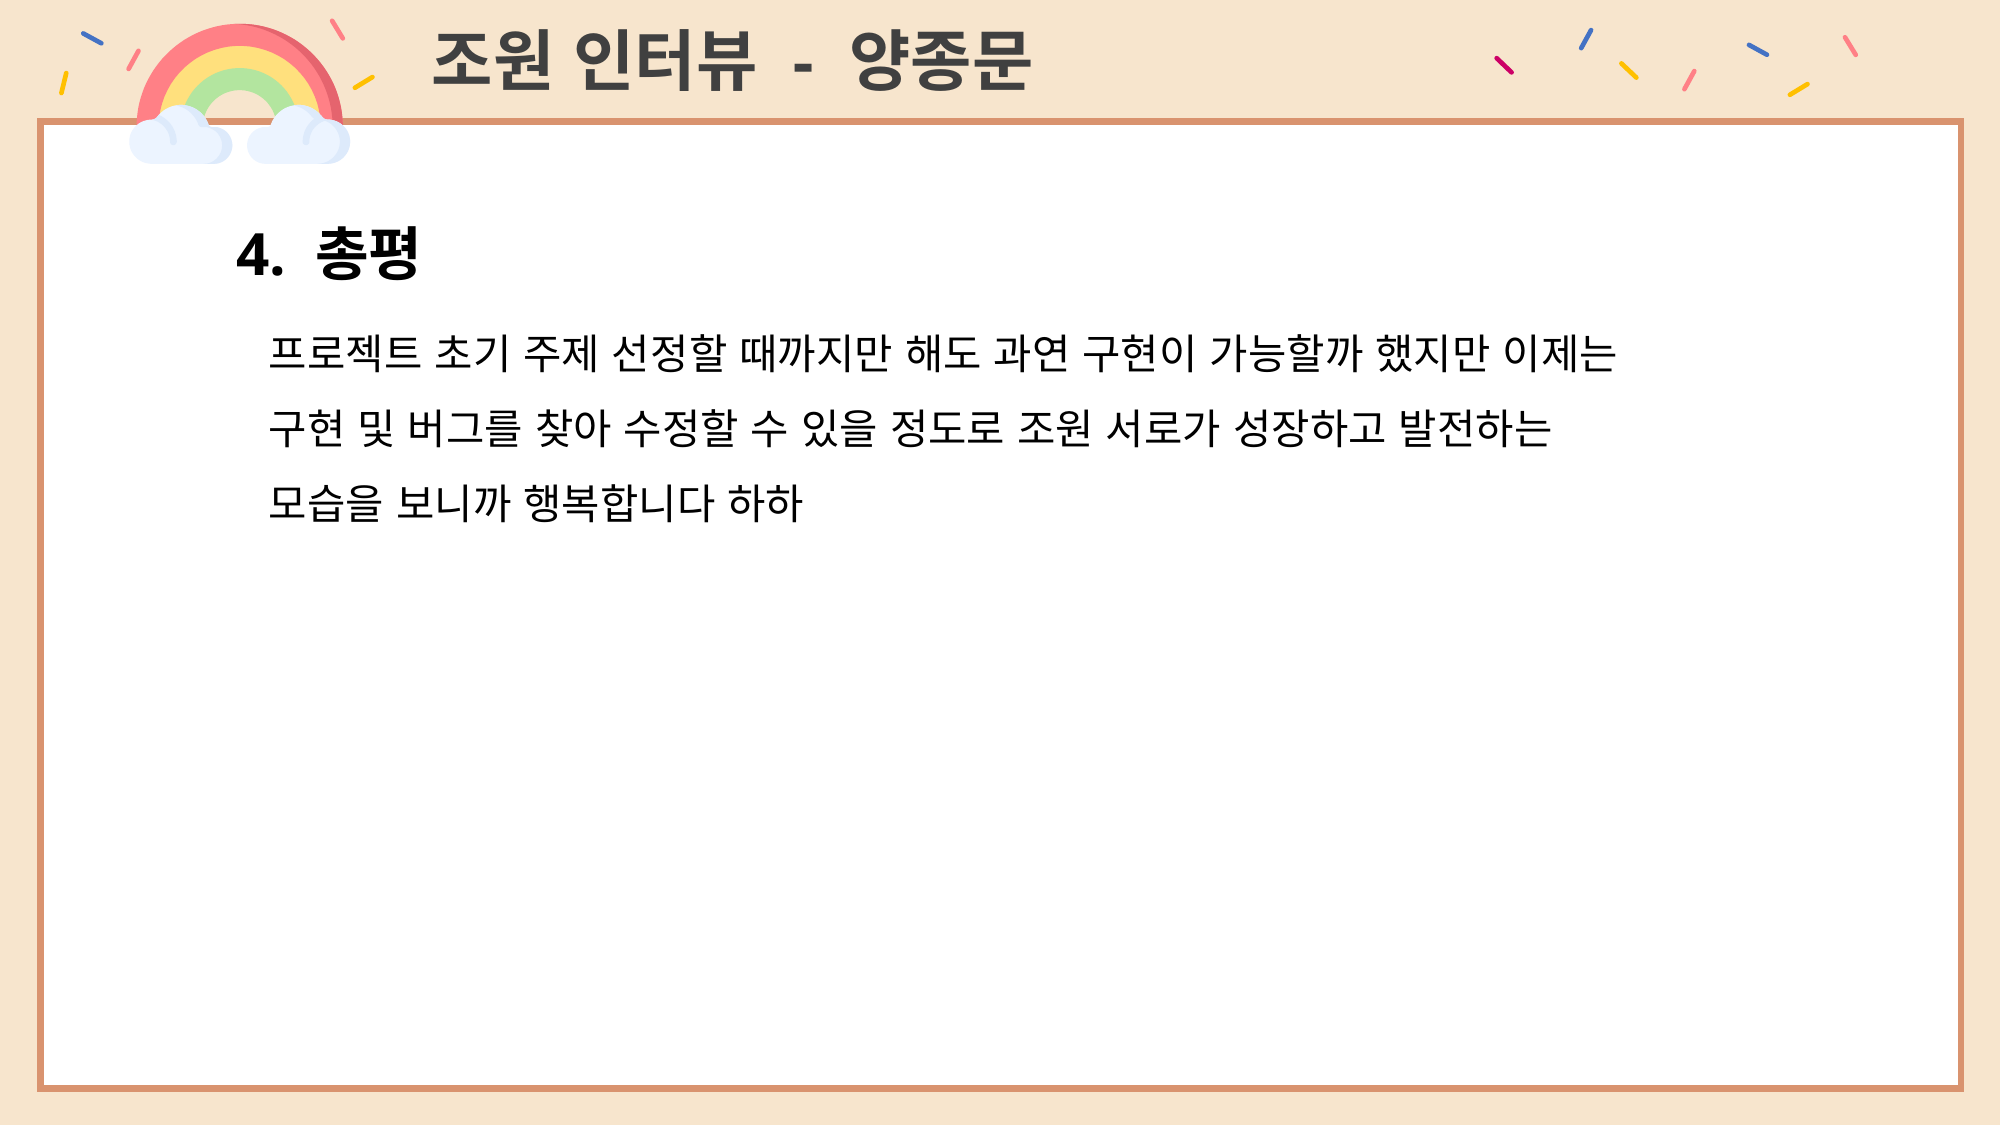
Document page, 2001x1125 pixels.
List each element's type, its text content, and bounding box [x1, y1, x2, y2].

text_box 조원 인터뷰 - 양종문 [417, 11, 1497, 107]
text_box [55, 20, 373, 89]
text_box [1498, 33, 1856, 95]
text_box 프로젝트 초기 주제 선정할 때까지만 해도 과연 구현이 가능할까 했지만 이제는 구현 및 버그를 찾아 수정할 수 있을 정도로 조원 서로가 성장하고 발전하는 모습을 보니까 행복합니다 하하 [254, 295, 1660, 536]
text_box 4. 총평 [221, 210, 613, 295]
text_box [40, 120, 1962, 1090]
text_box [129, 89, 351, 164]
